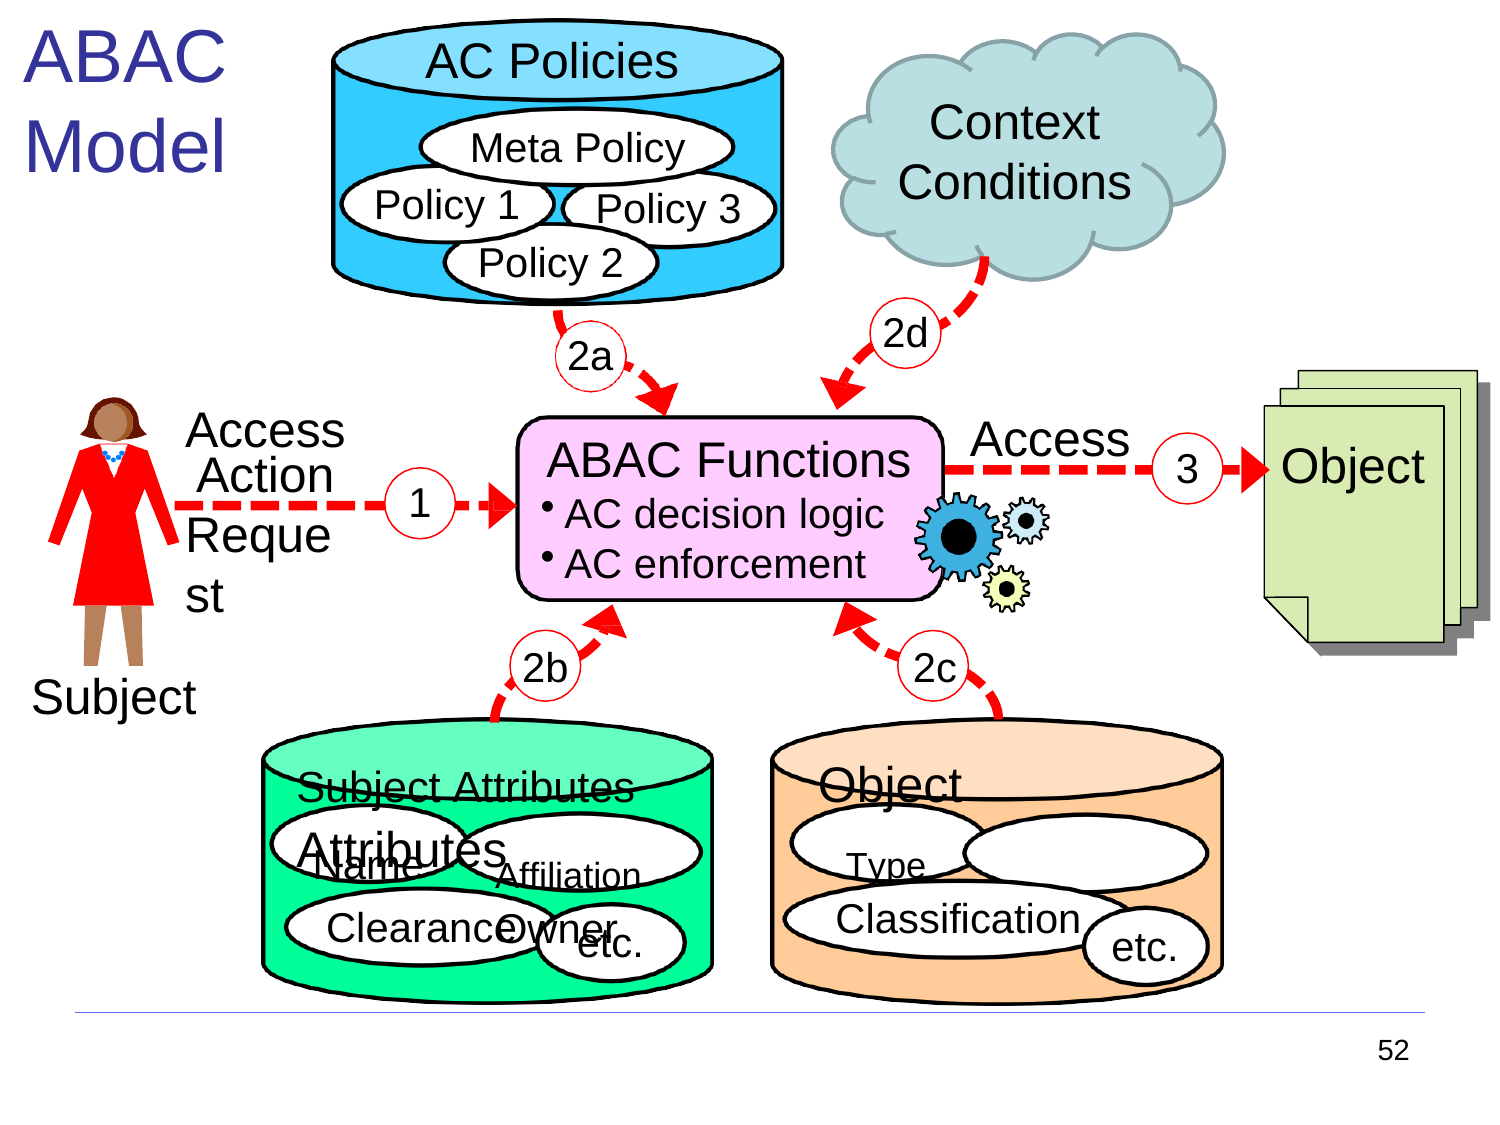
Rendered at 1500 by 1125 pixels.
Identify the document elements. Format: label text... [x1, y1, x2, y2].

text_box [830, 32, 1227, 283]
picture [914, 492, 1050, 613]
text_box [489, 601, 1004, 724]
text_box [47, 18, 1427, 1014]
title ABAC Model [21, 5, 230, 196]
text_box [819, 256, 990, 411]
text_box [944, 431, 1271, 506]
text_box Subject [28, 662, 42, 725]
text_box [383, 466, 457, 540]
text_box 52 [1375, 1029, 1413, 1067]
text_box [1263, 369, 1491, 658]
